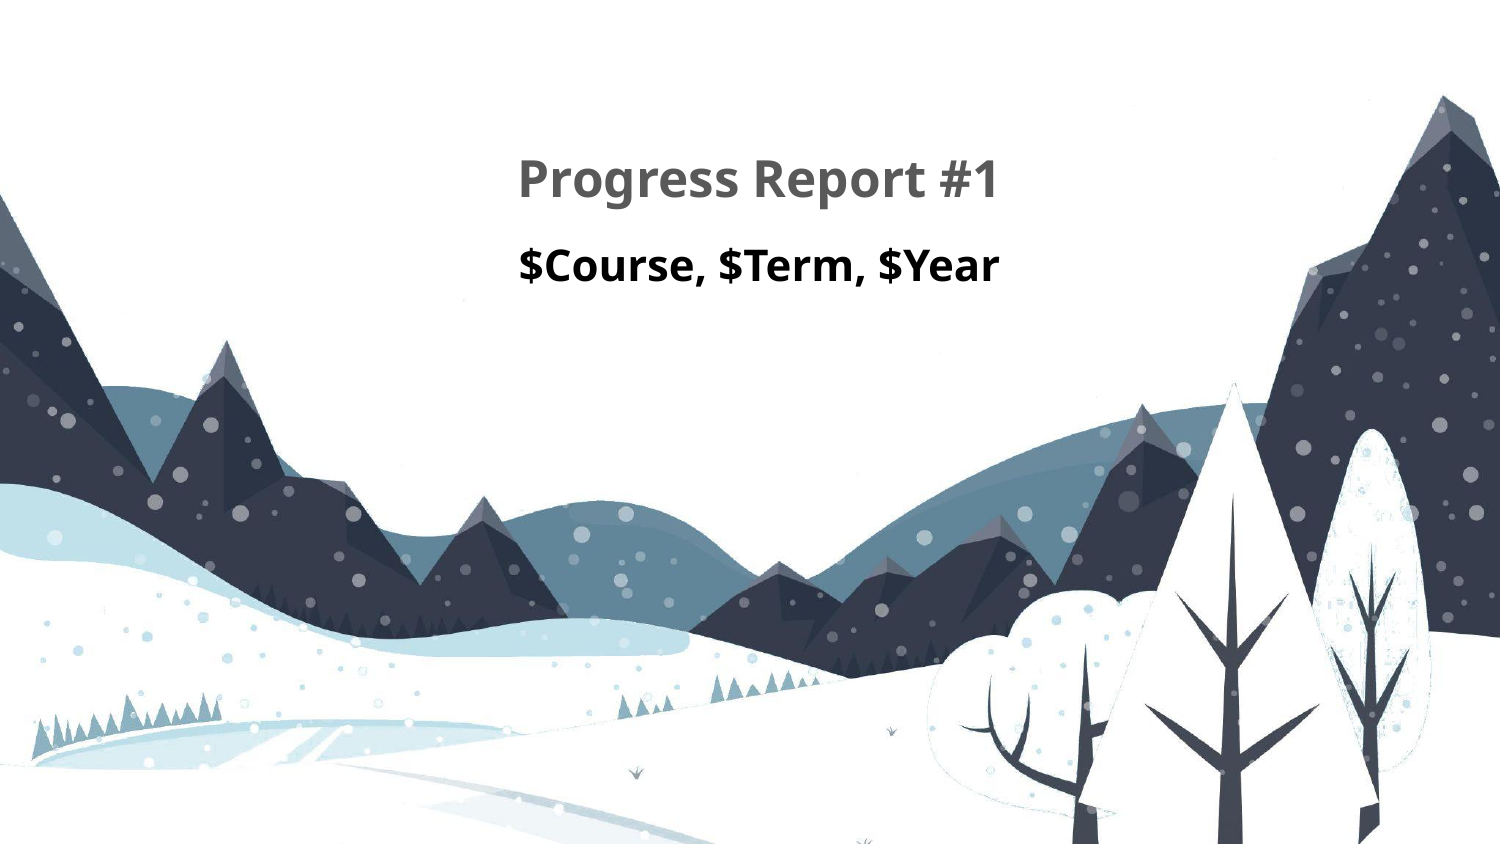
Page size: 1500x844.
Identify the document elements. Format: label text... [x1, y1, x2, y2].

picture [0, 93, 1500, 844]
title $Course, $Term, $Year [159, 207, 1360, 306]
subtitle Progress Report #1 [159, 136, 1360, 207]
